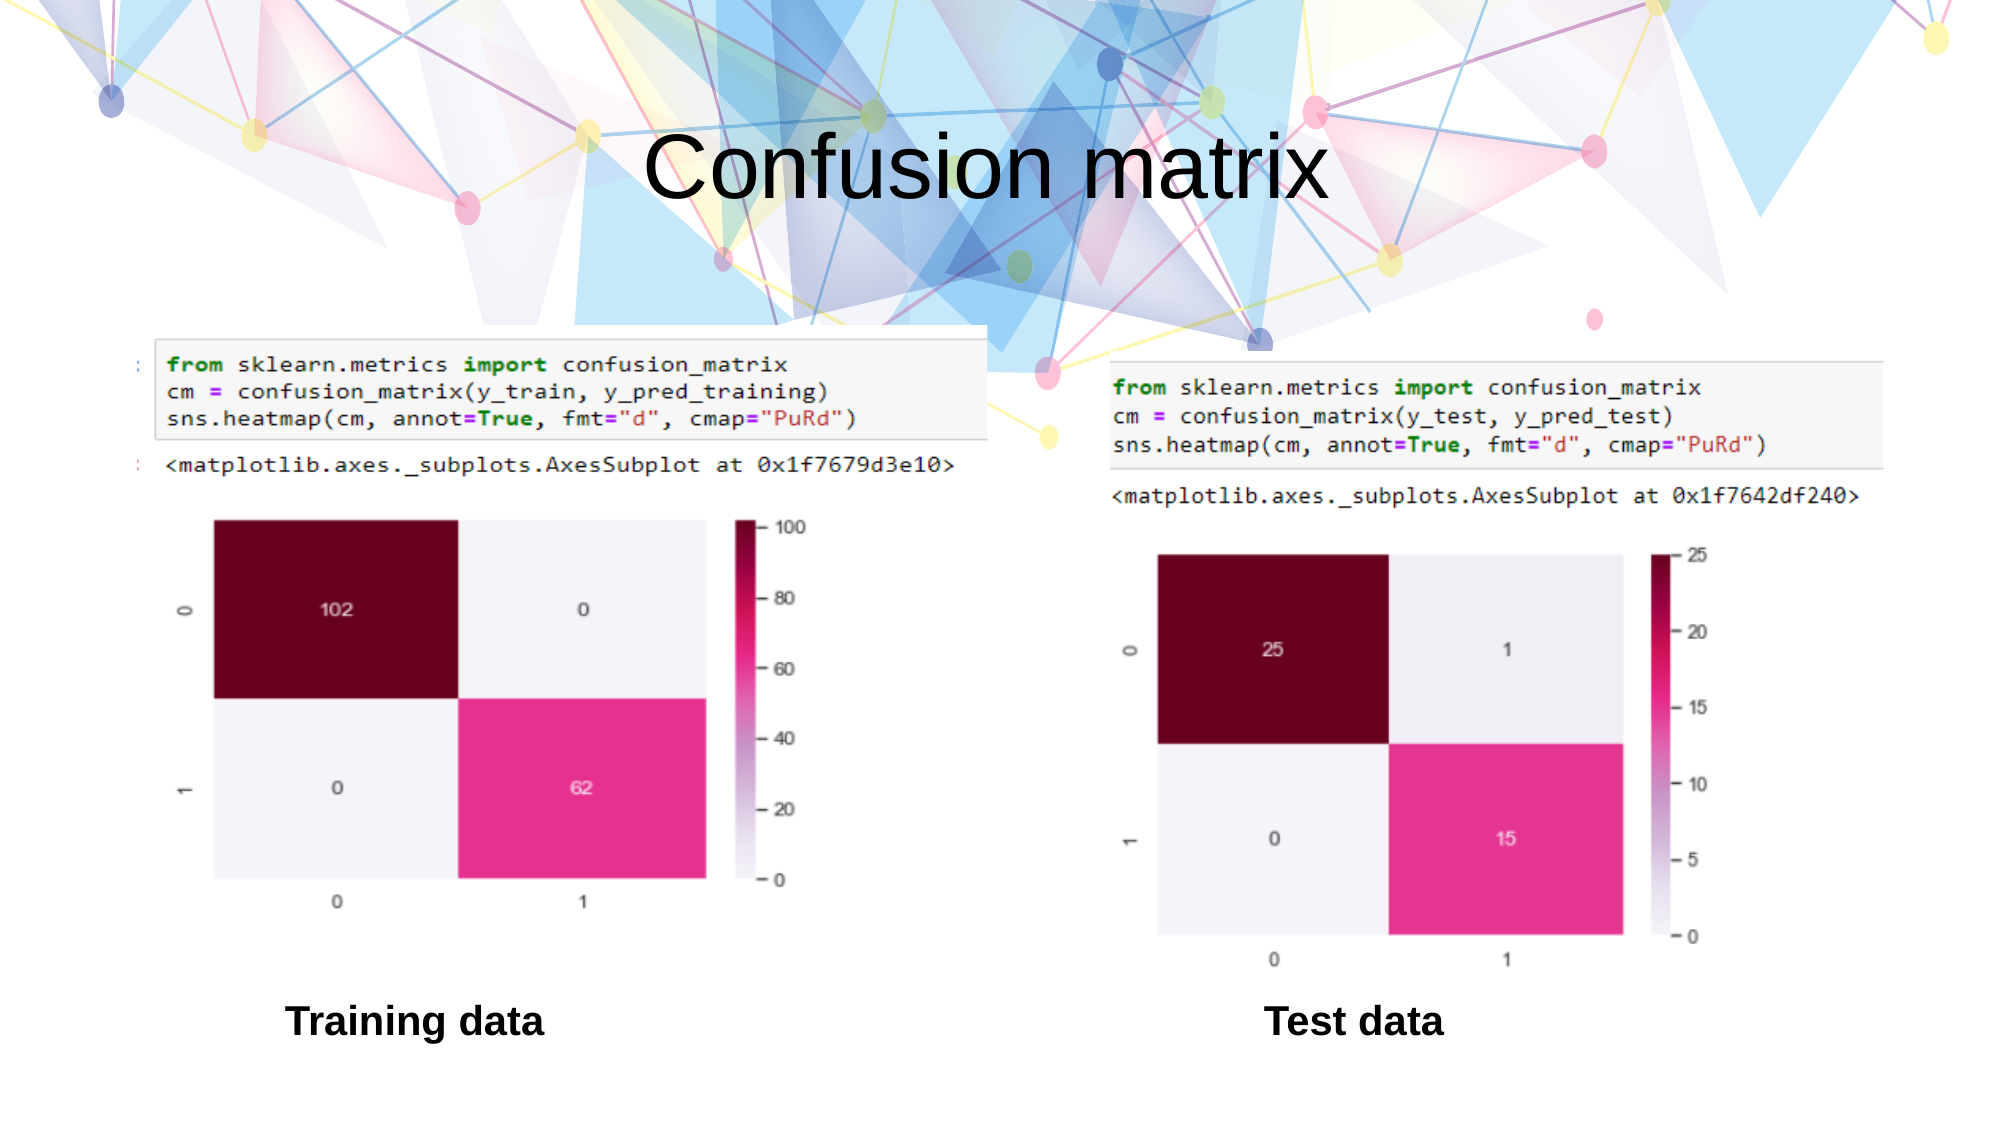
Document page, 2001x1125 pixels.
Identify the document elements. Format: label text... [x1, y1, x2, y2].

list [1110, 351, 1884, 981]
text_box Training data [269, 986, 657, 1051]
title Confusion matrix [137, 59, 1863, 278]
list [137, 325, 988, 940]
text_box Test data [1248, 986, 1636, 1051]
